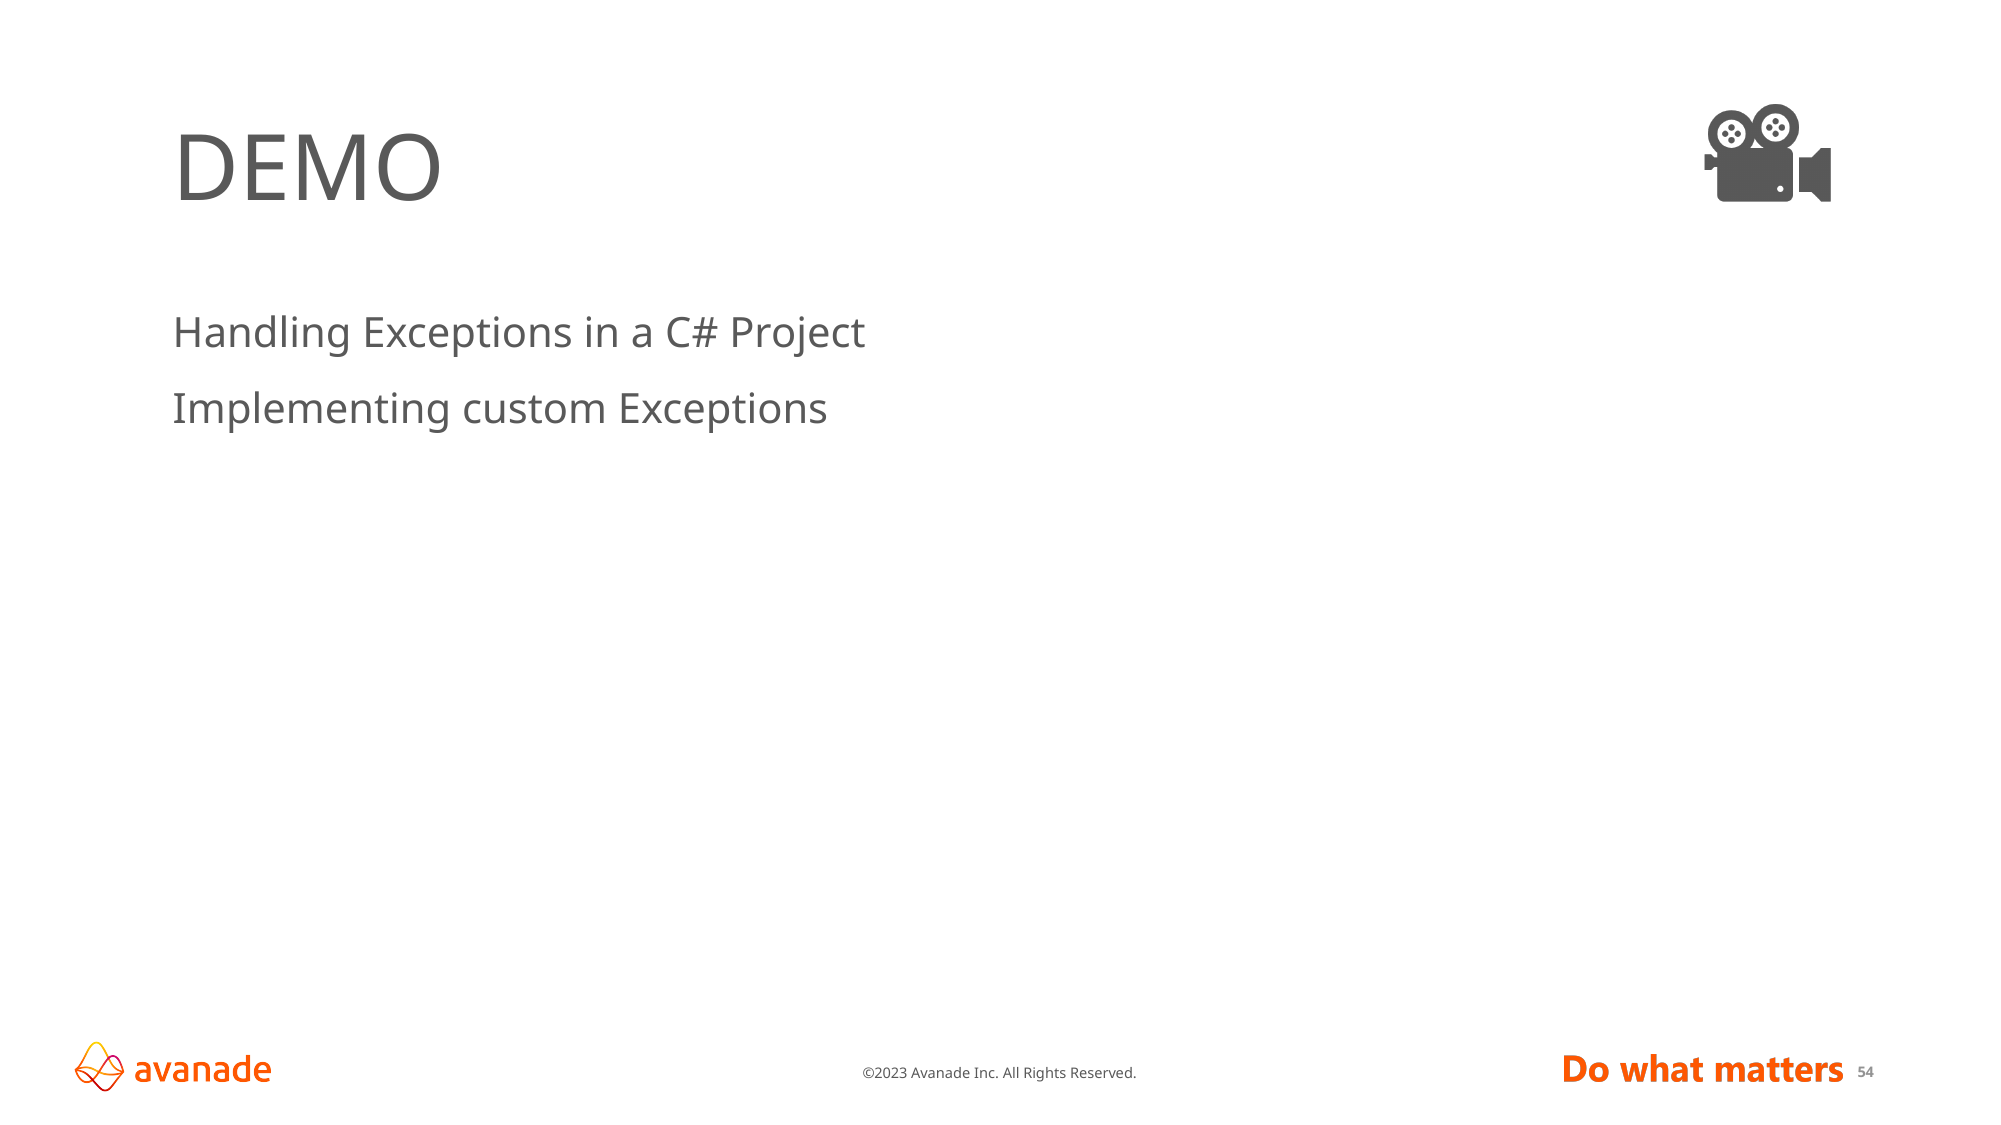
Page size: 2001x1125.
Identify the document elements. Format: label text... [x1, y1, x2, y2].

text_box DEMO [157, 64, 1843, 228]
slide_number 54 [1842, 1042, 1924, 1103]
picture [1564, 1054, 1842, 1082]
picture [1692, 77, 1843, 228]
subtitle Handling Exceptions in a C# Project Implementing custom Exceptions [157, 291, 1843, 876]
picture [54, 1021, 300, 1112]
